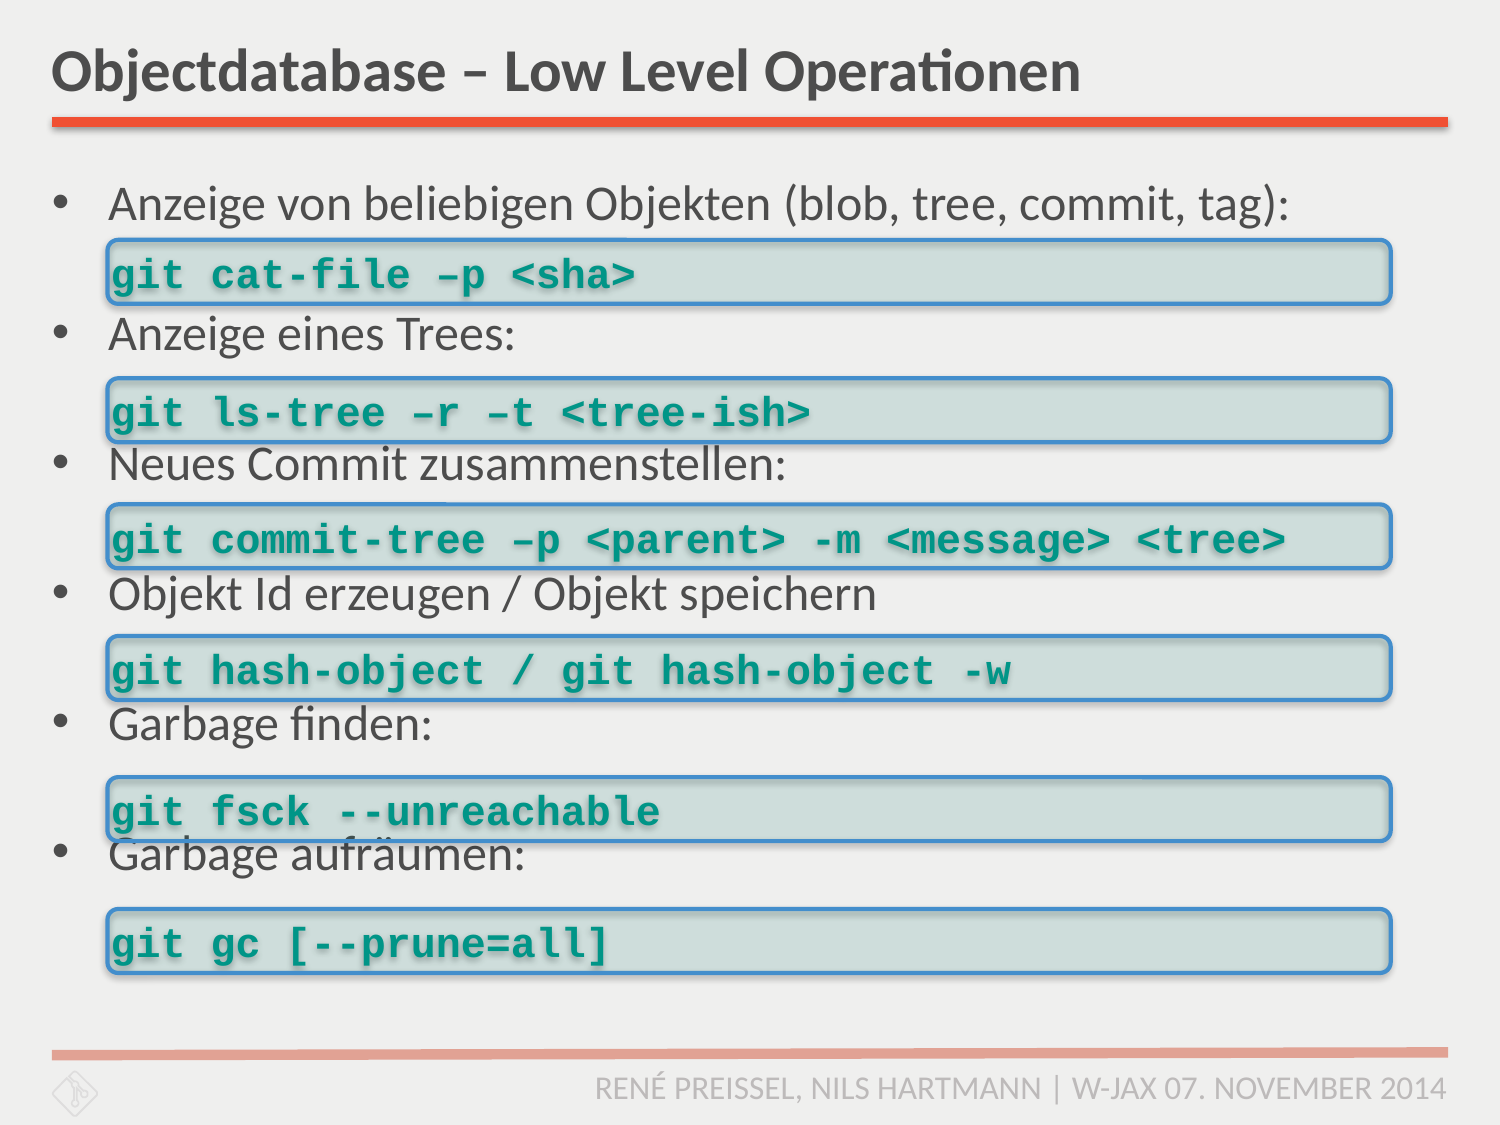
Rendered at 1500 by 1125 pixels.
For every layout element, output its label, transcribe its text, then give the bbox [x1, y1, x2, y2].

text_box git ls-tree –r –t <tree-ish> [106, 377, 1392, 444]
text_box git commit-tree –p <parent> -m <message> <tree> [106, 503, 1392, 570]
text_box git hash-object / git hash-object -w [106, 635, 1392, 701]
title Objectdatabase – Low Level Operationen [51, 30, 1449, 104]
text_box git gc [--prune=all] [106, 908, 1392, 974]
list Anzeige von beliebigen Objekten (blob, tree, commit, tag): Anzeige eines Trees: Neues Commit zusammenstellen: Objekt Id erzeugen / Objekt speichern Garbage finden: Garbage aufräumen: [51, 170, 1449, 1005]
text_box git fsck --unreachable [106, 776, 1392, 842]
text_box git cat-file –p <sha> [106, 239, 1392, 305]
